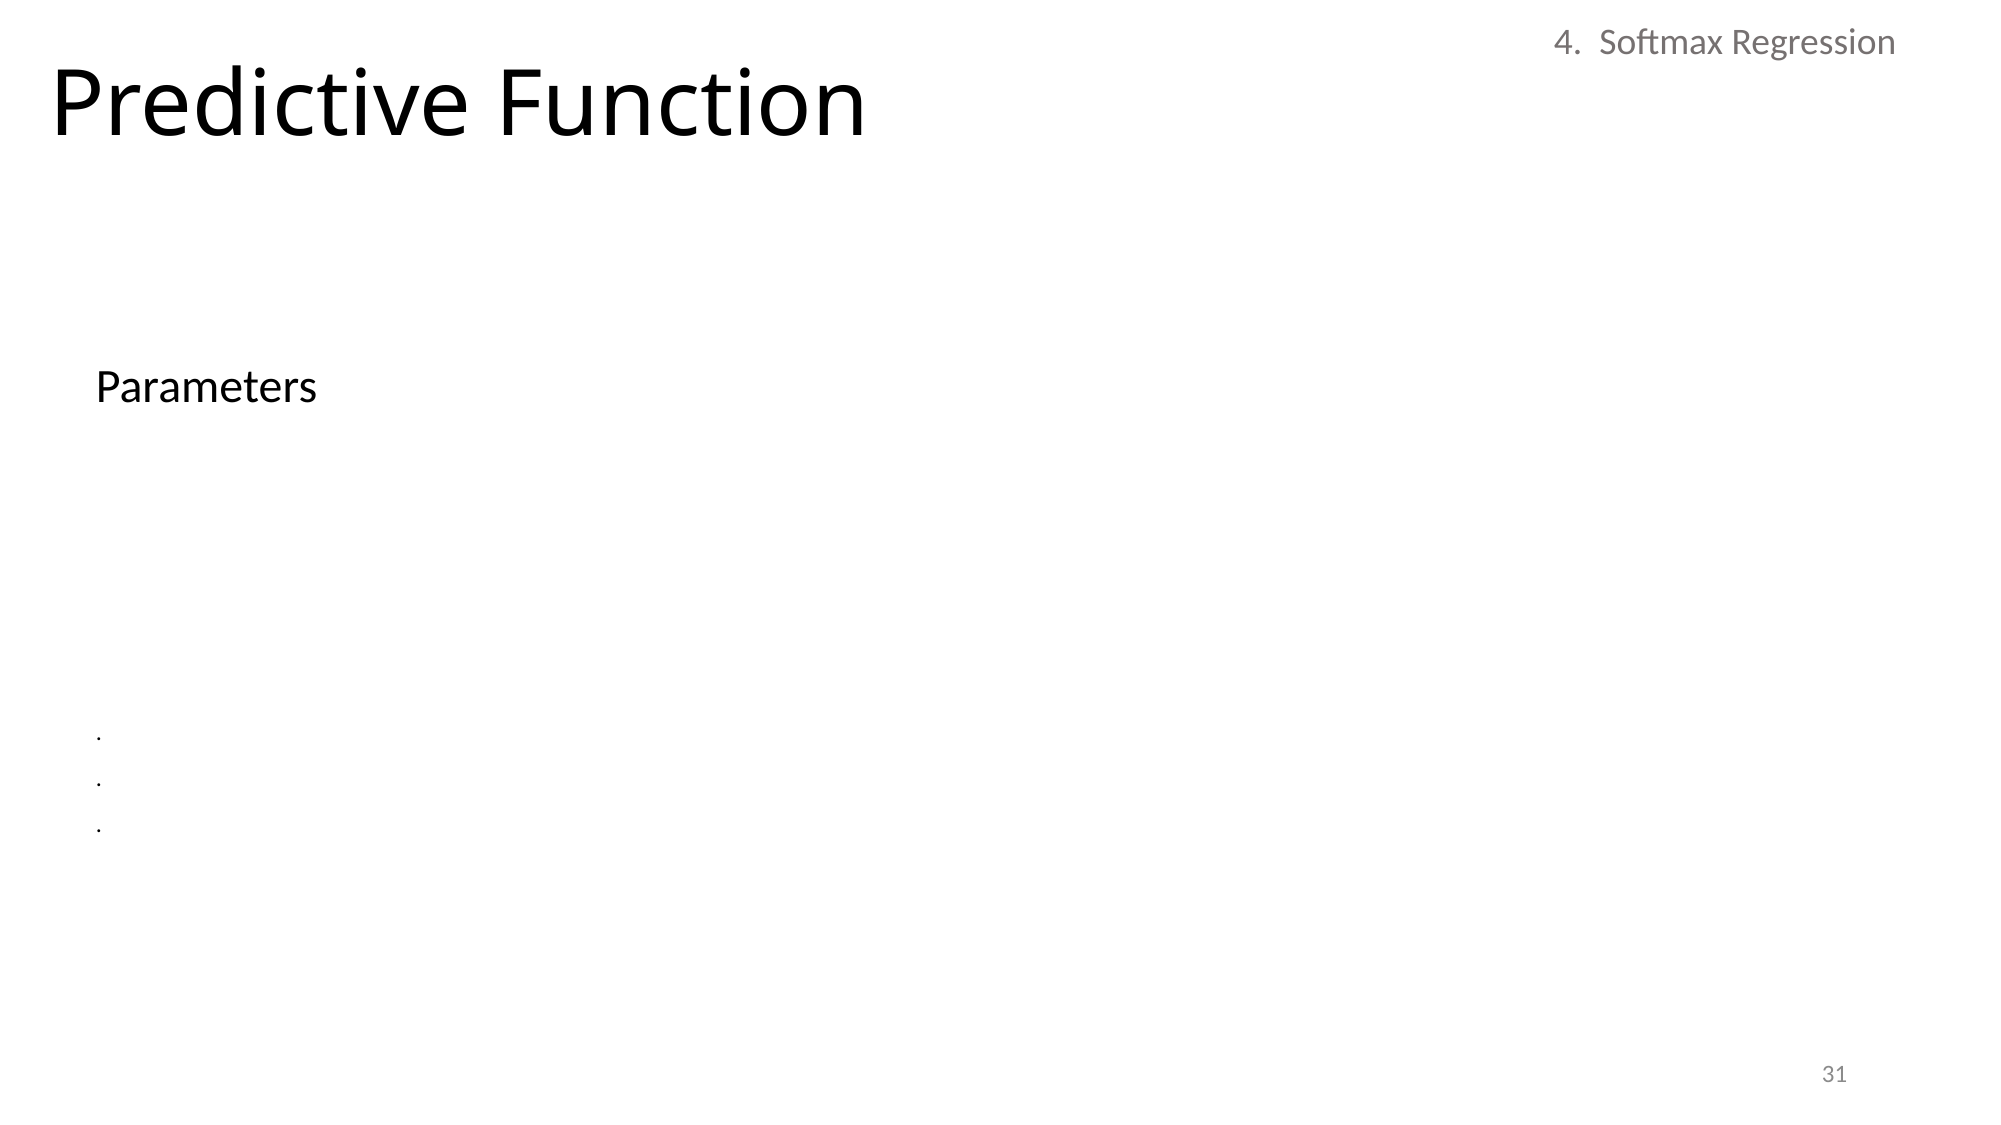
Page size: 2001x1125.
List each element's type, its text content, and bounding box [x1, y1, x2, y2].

text_box 4. Softmax Regression [1539, 10, 1912, 70]
title Predictive Function [34, 0, 1760, 215]
slide_number 31 [1412, 1042, 1863, 1103]
